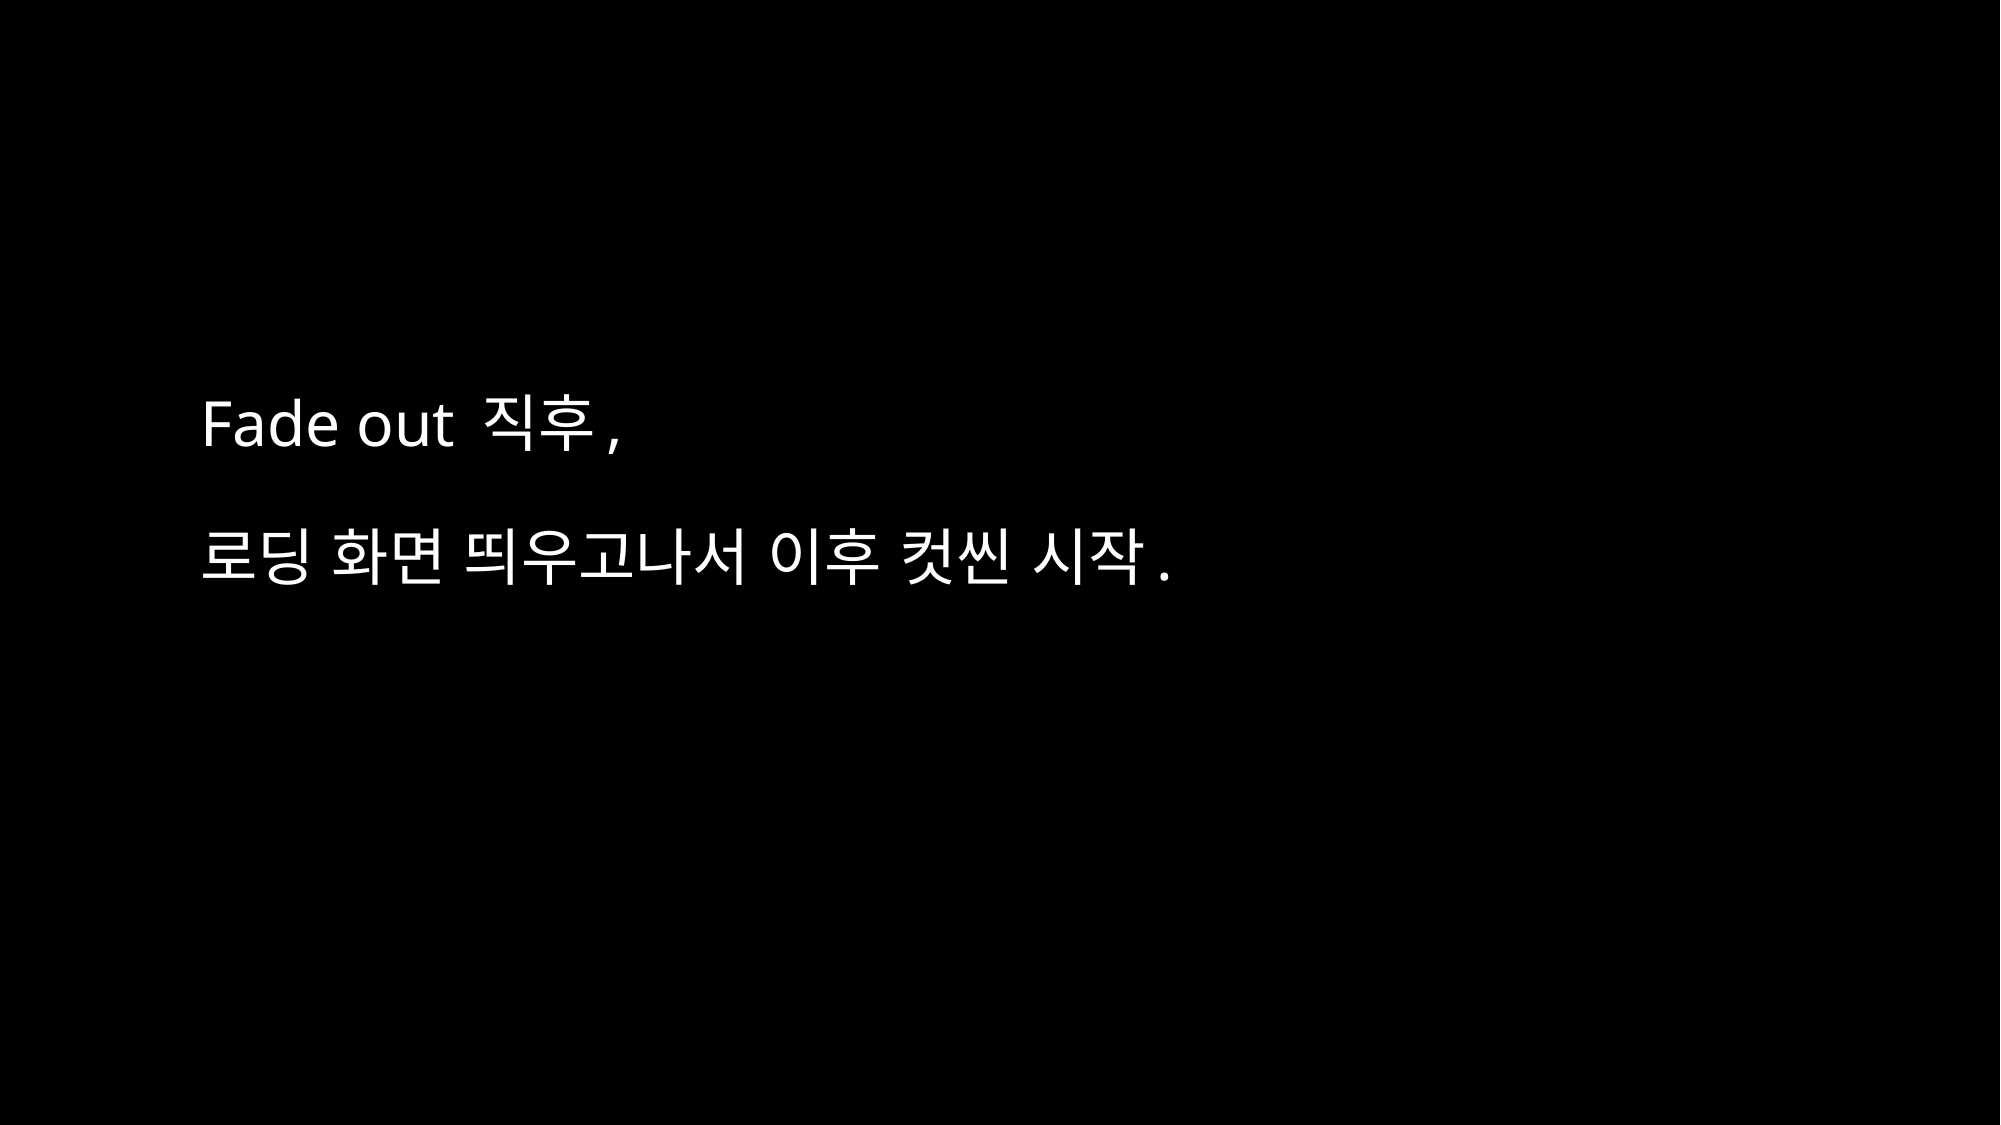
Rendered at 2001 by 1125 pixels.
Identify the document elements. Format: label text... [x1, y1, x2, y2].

title Fade out 직후, 로딩 화면 띄우고나서 이후 컷씬 시작. [184, 384, 1910, 602]
